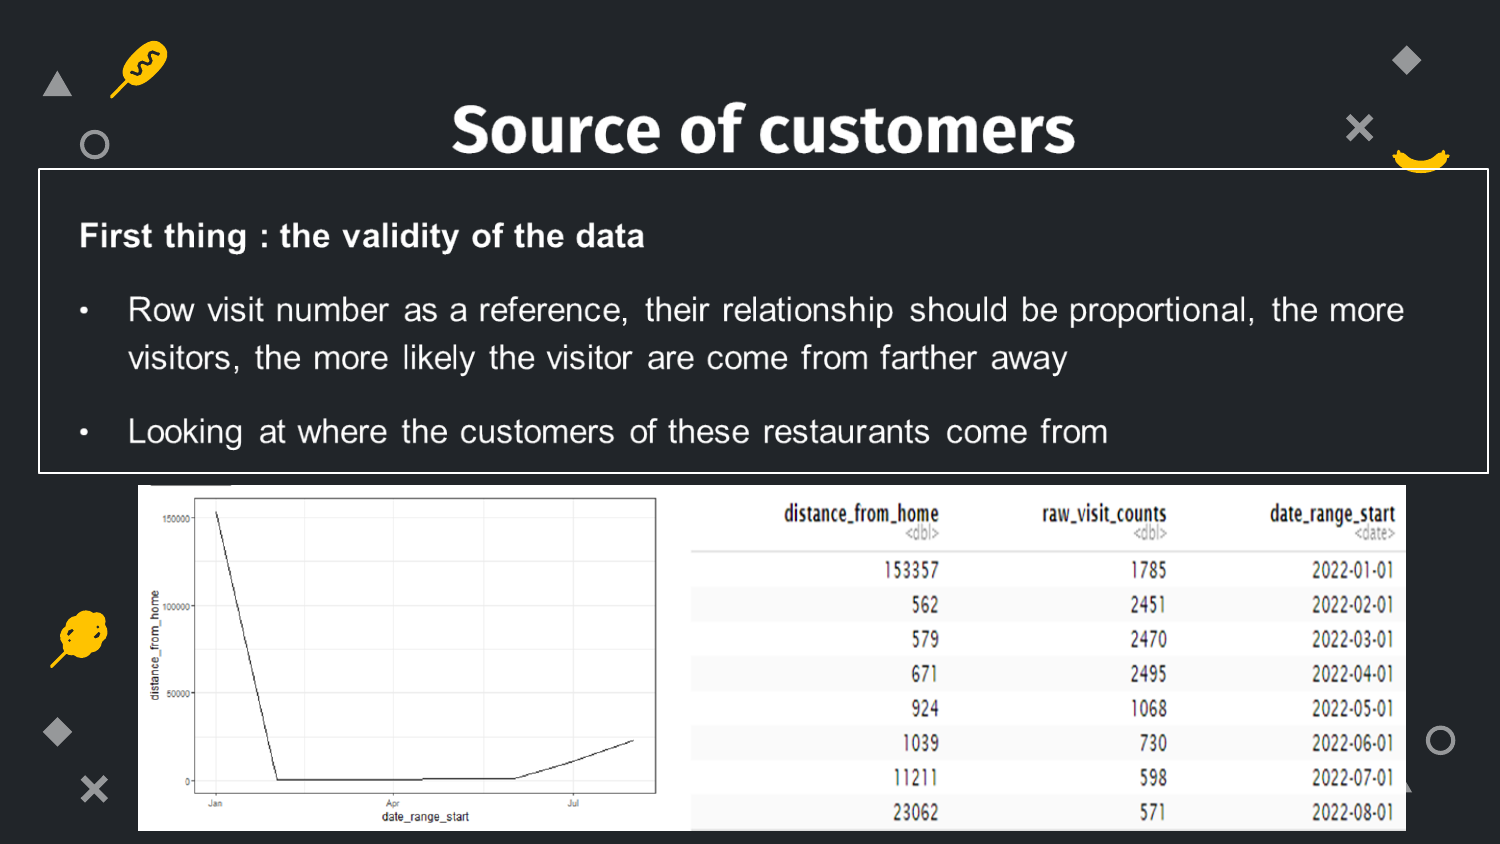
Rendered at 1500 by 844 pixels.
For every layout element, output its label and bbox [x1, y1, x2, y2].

picture [38, 68, 1490, 475]
picture [137, 485, 1406, 831]
